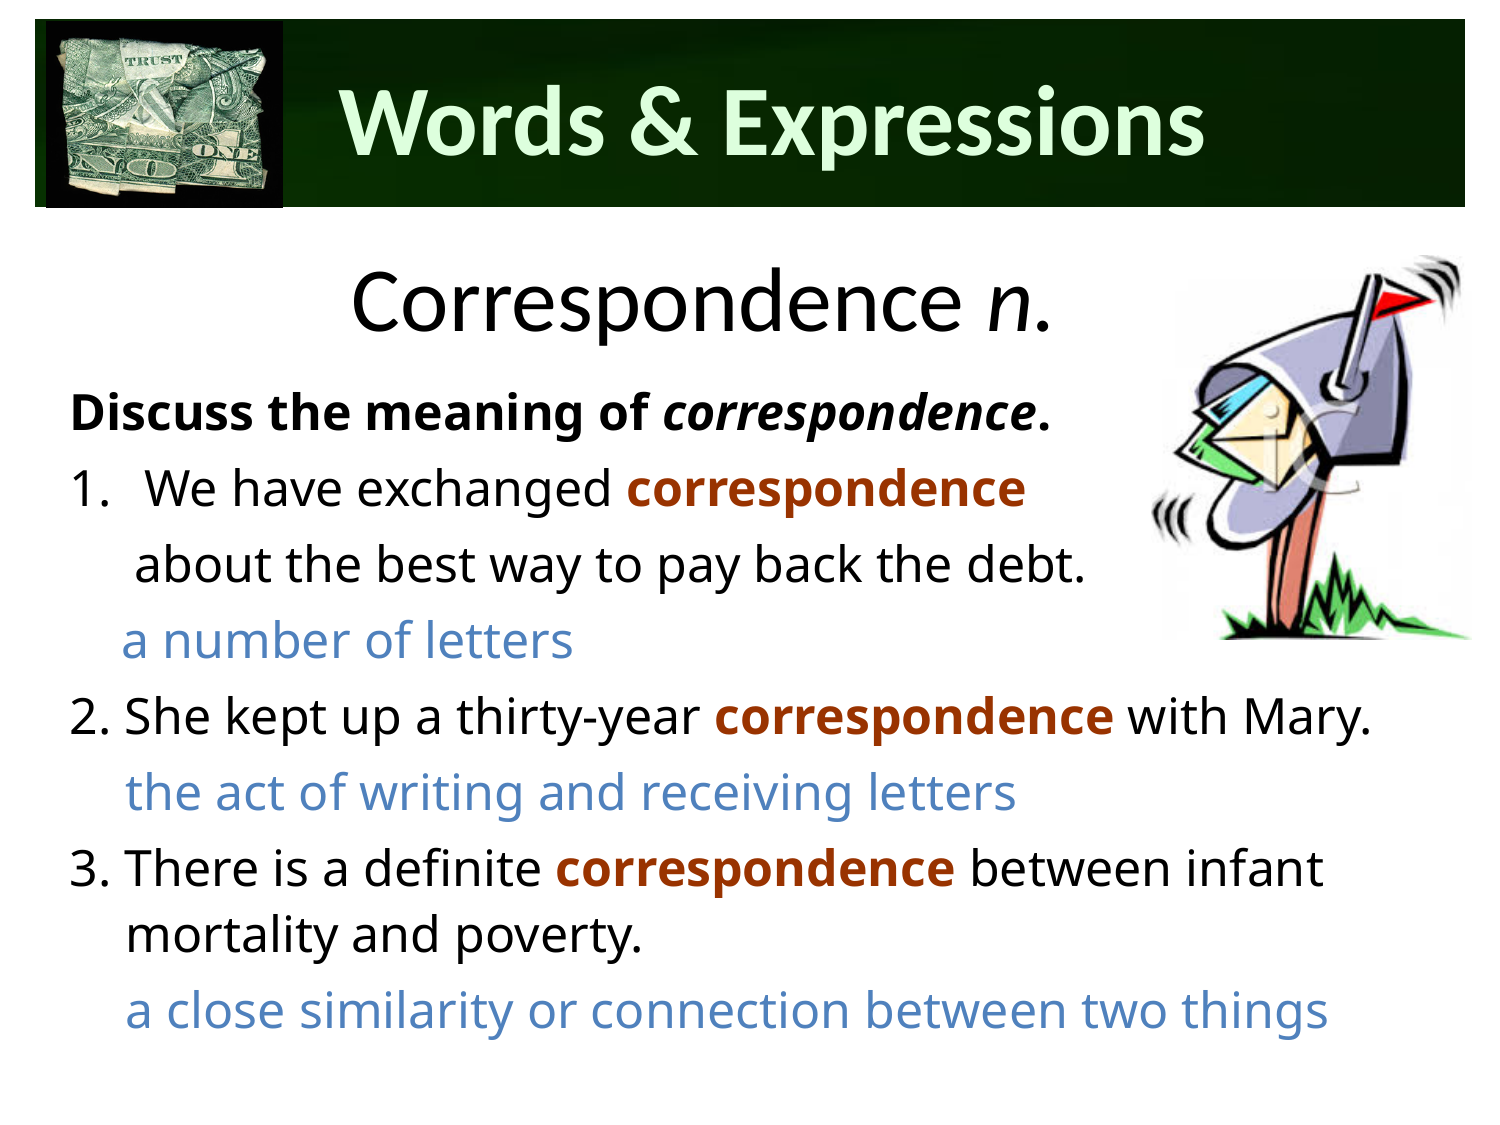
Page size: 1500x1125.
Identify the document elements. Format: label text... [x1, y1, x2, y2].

picture [34, 19, 1465, 209]
title Correspondence n. [336, 226, 1095, 364]
text_box Discuss the meaning of correspondence. We have exchanged correspondence about the best way to pay back the debt. a number of letters 2. She kept up a thirty-year correspondence with Mary. the act of writing and receiving letters 3. There is a definite correspondence between infant mortality and poverty. a close similarity or connection between two things [54, 367, 1437, 1046]
picture [1151, 255, 1473, 640]
